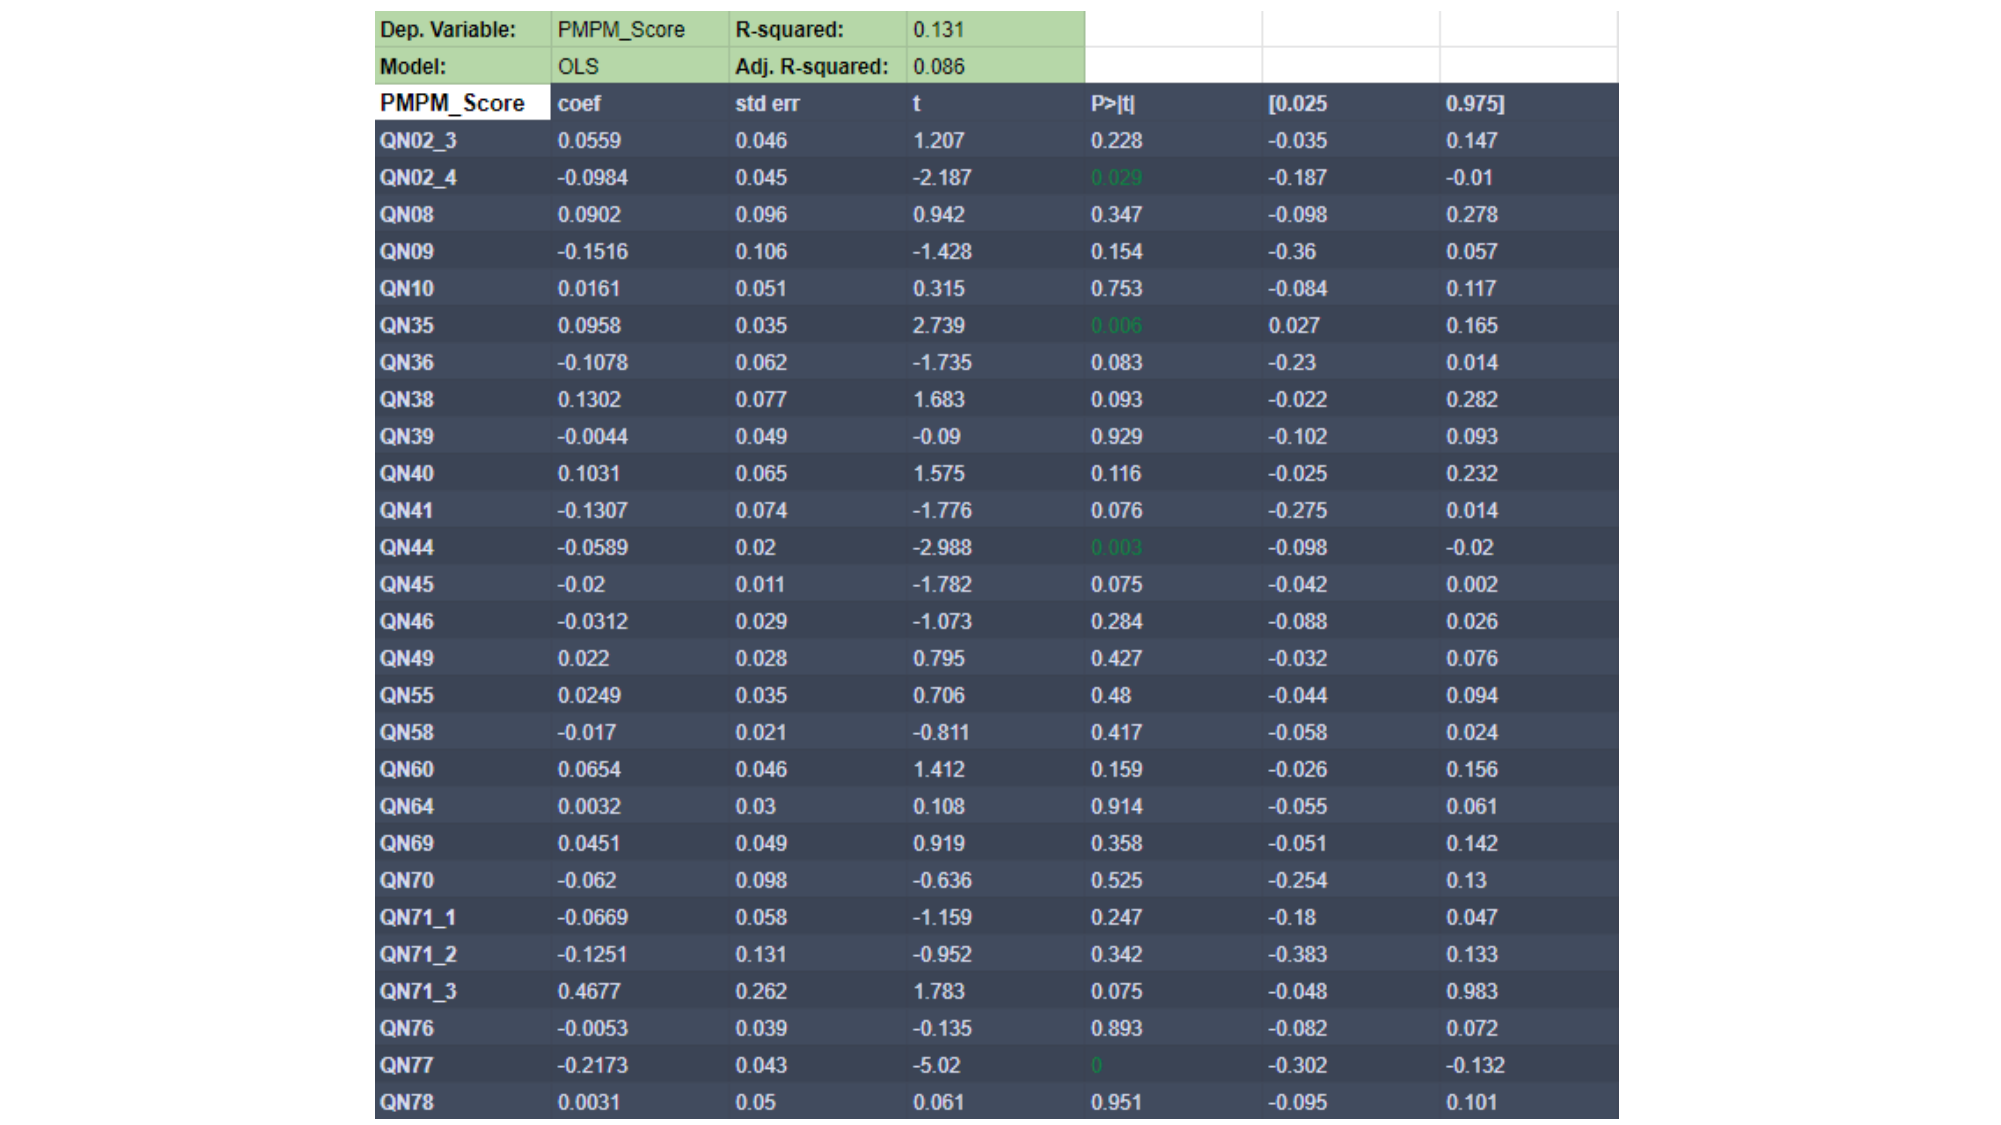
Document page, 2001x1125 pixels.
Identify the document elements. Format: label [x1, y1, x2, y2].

picture [374, 11, 1619, 1119]
